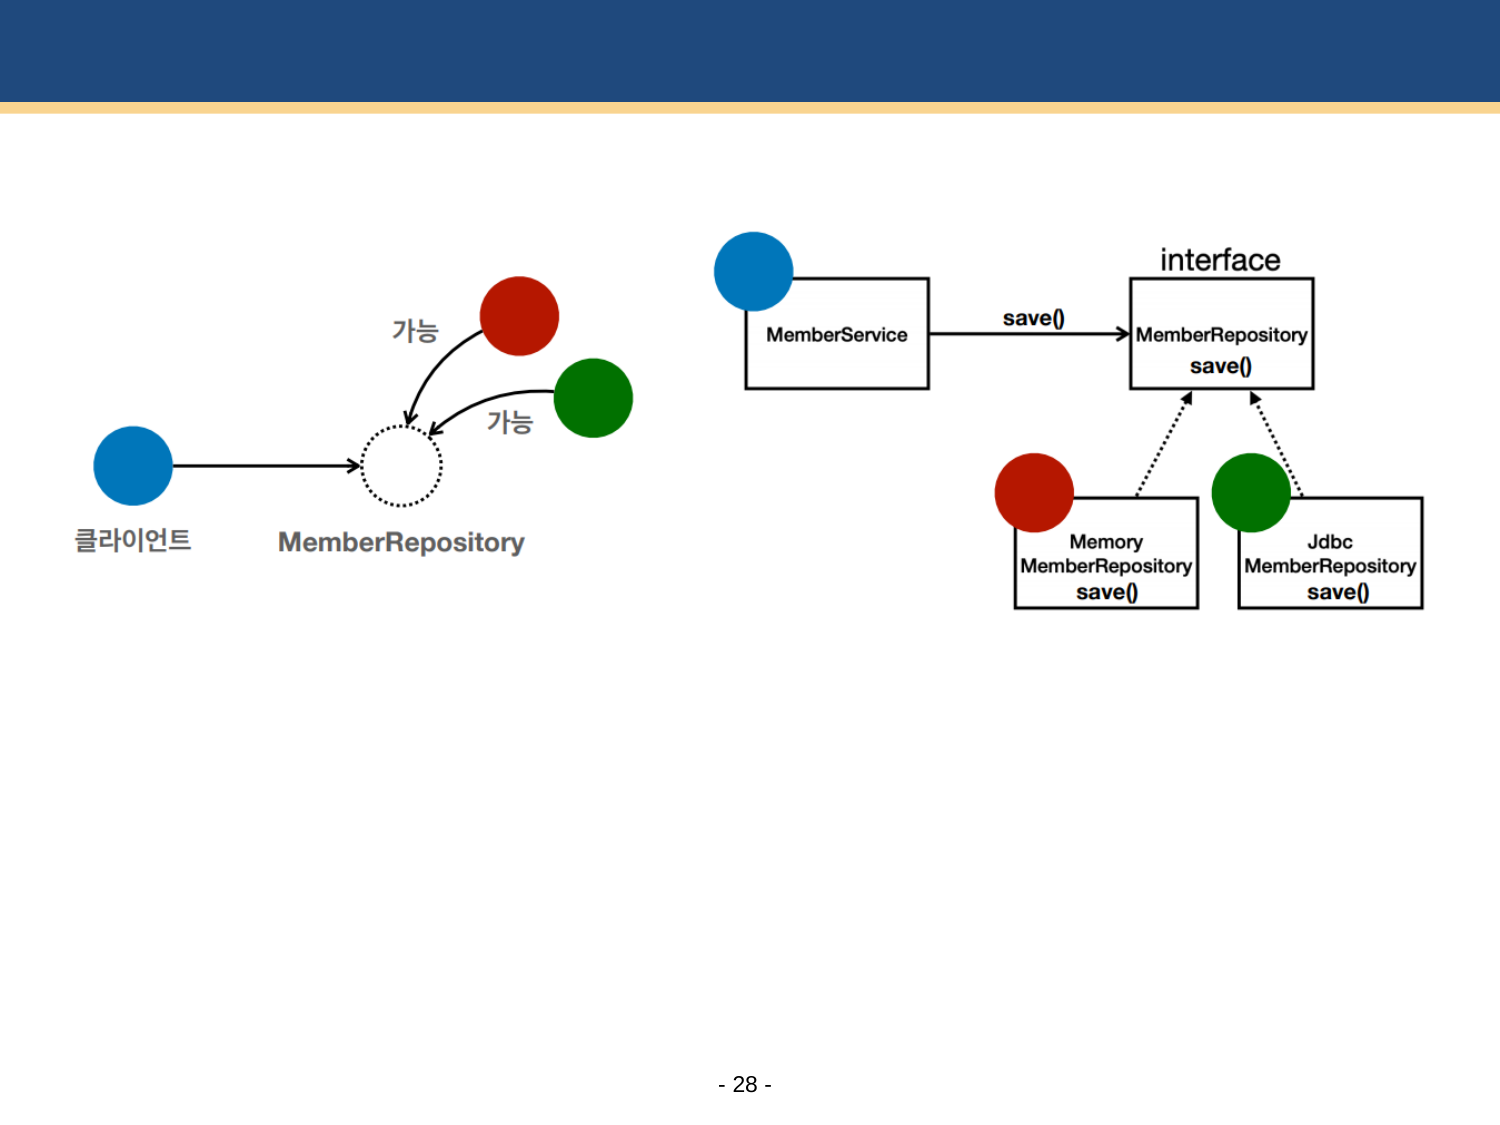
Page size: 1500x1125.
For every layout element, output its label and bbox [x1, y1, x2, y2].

picture [0, 146, 1500, 979]
